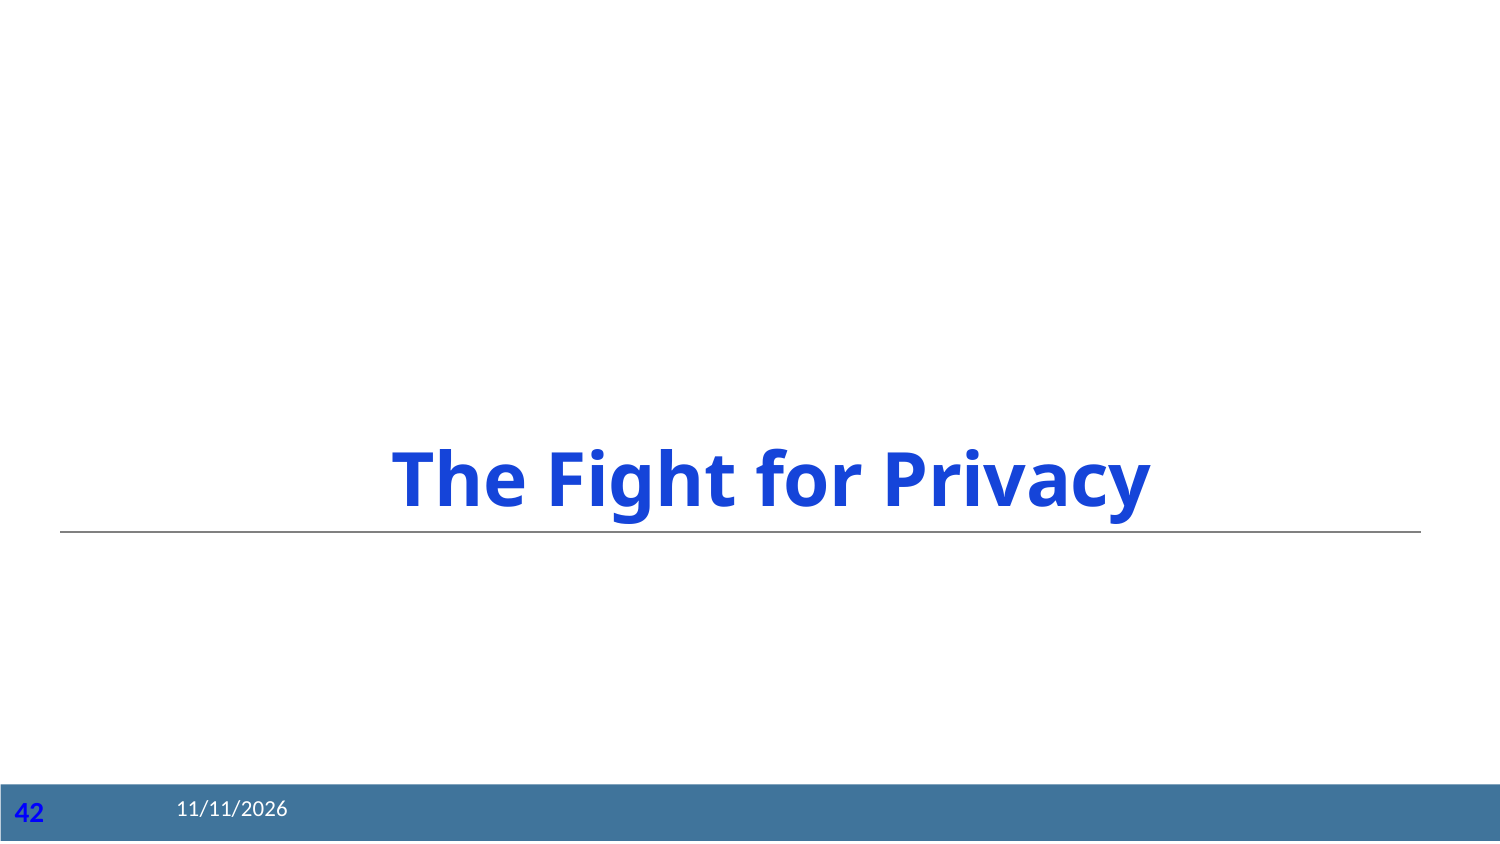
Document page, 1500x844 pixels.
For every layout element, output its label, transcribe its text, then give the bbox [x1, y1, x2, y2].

title The Fight for Privacy [107, 285, 1436, 538]
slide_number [161, 785, 466, 831]
